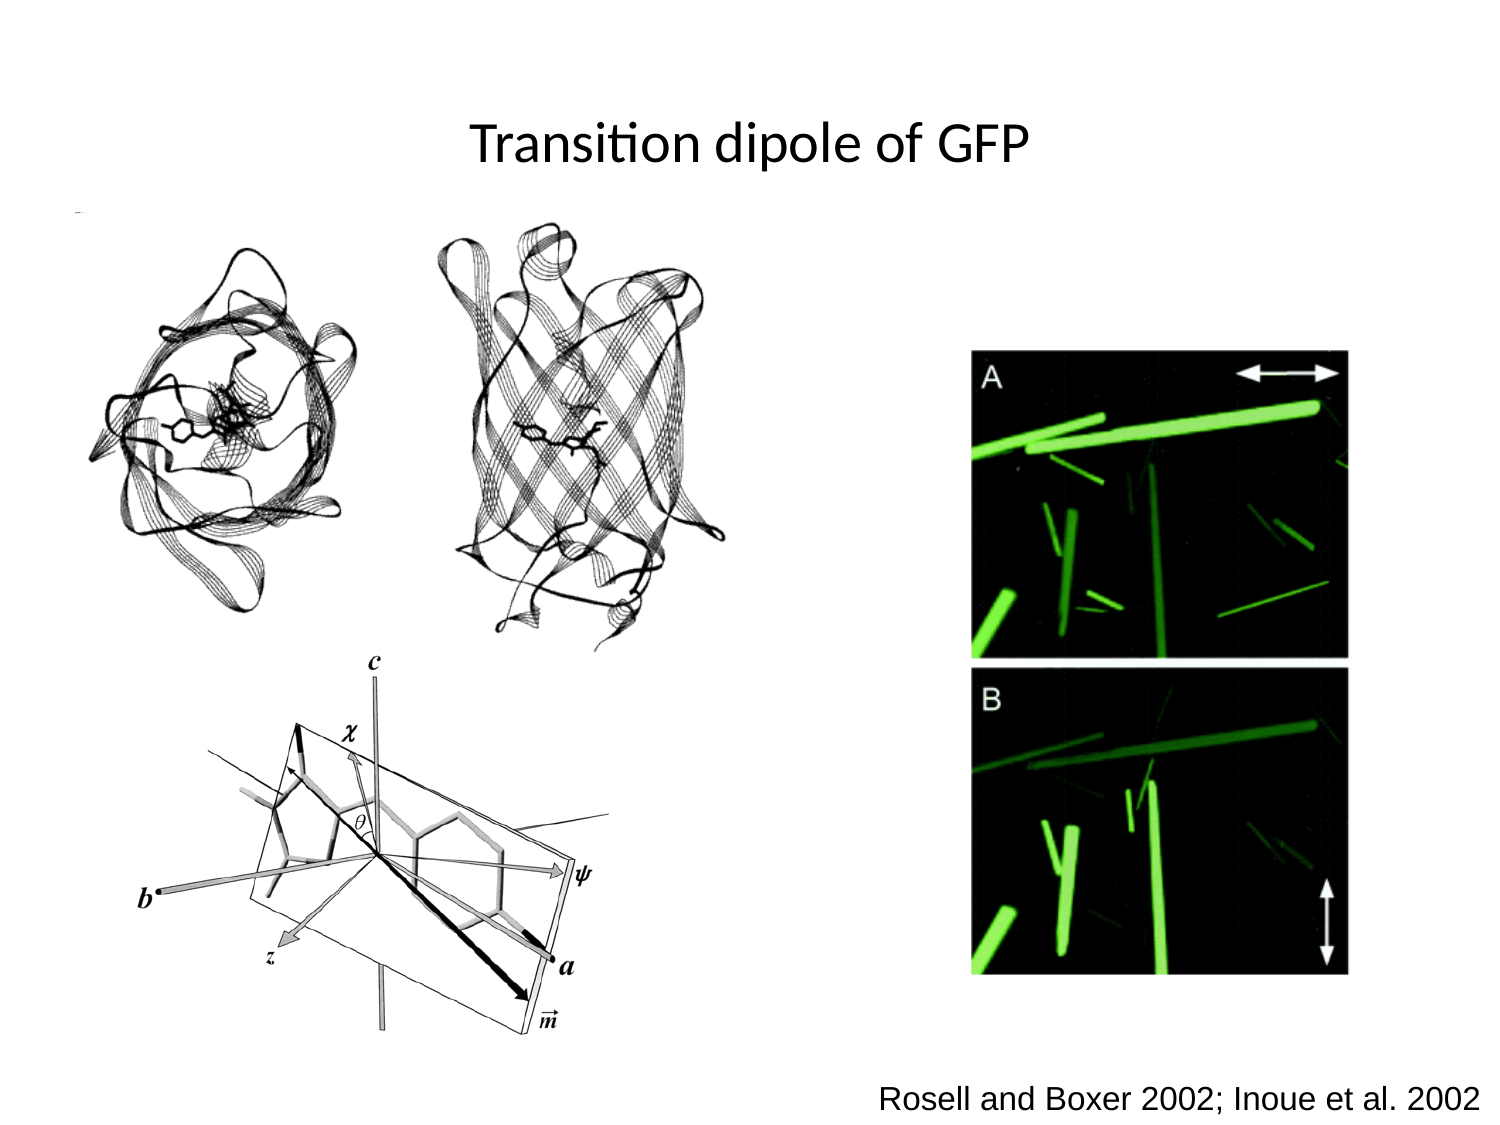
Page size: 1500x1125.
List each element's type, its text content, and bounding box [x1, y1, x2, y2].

picture [74, 212, 760, 1035]
text_box Rosell and Boxer 2002; Inoue et al. 2002 [863, 1069, 1497, 1125]
title Transition dipole of GFP [74, 44, 1426, 233]
picture [970, 349, 1351, 976]
